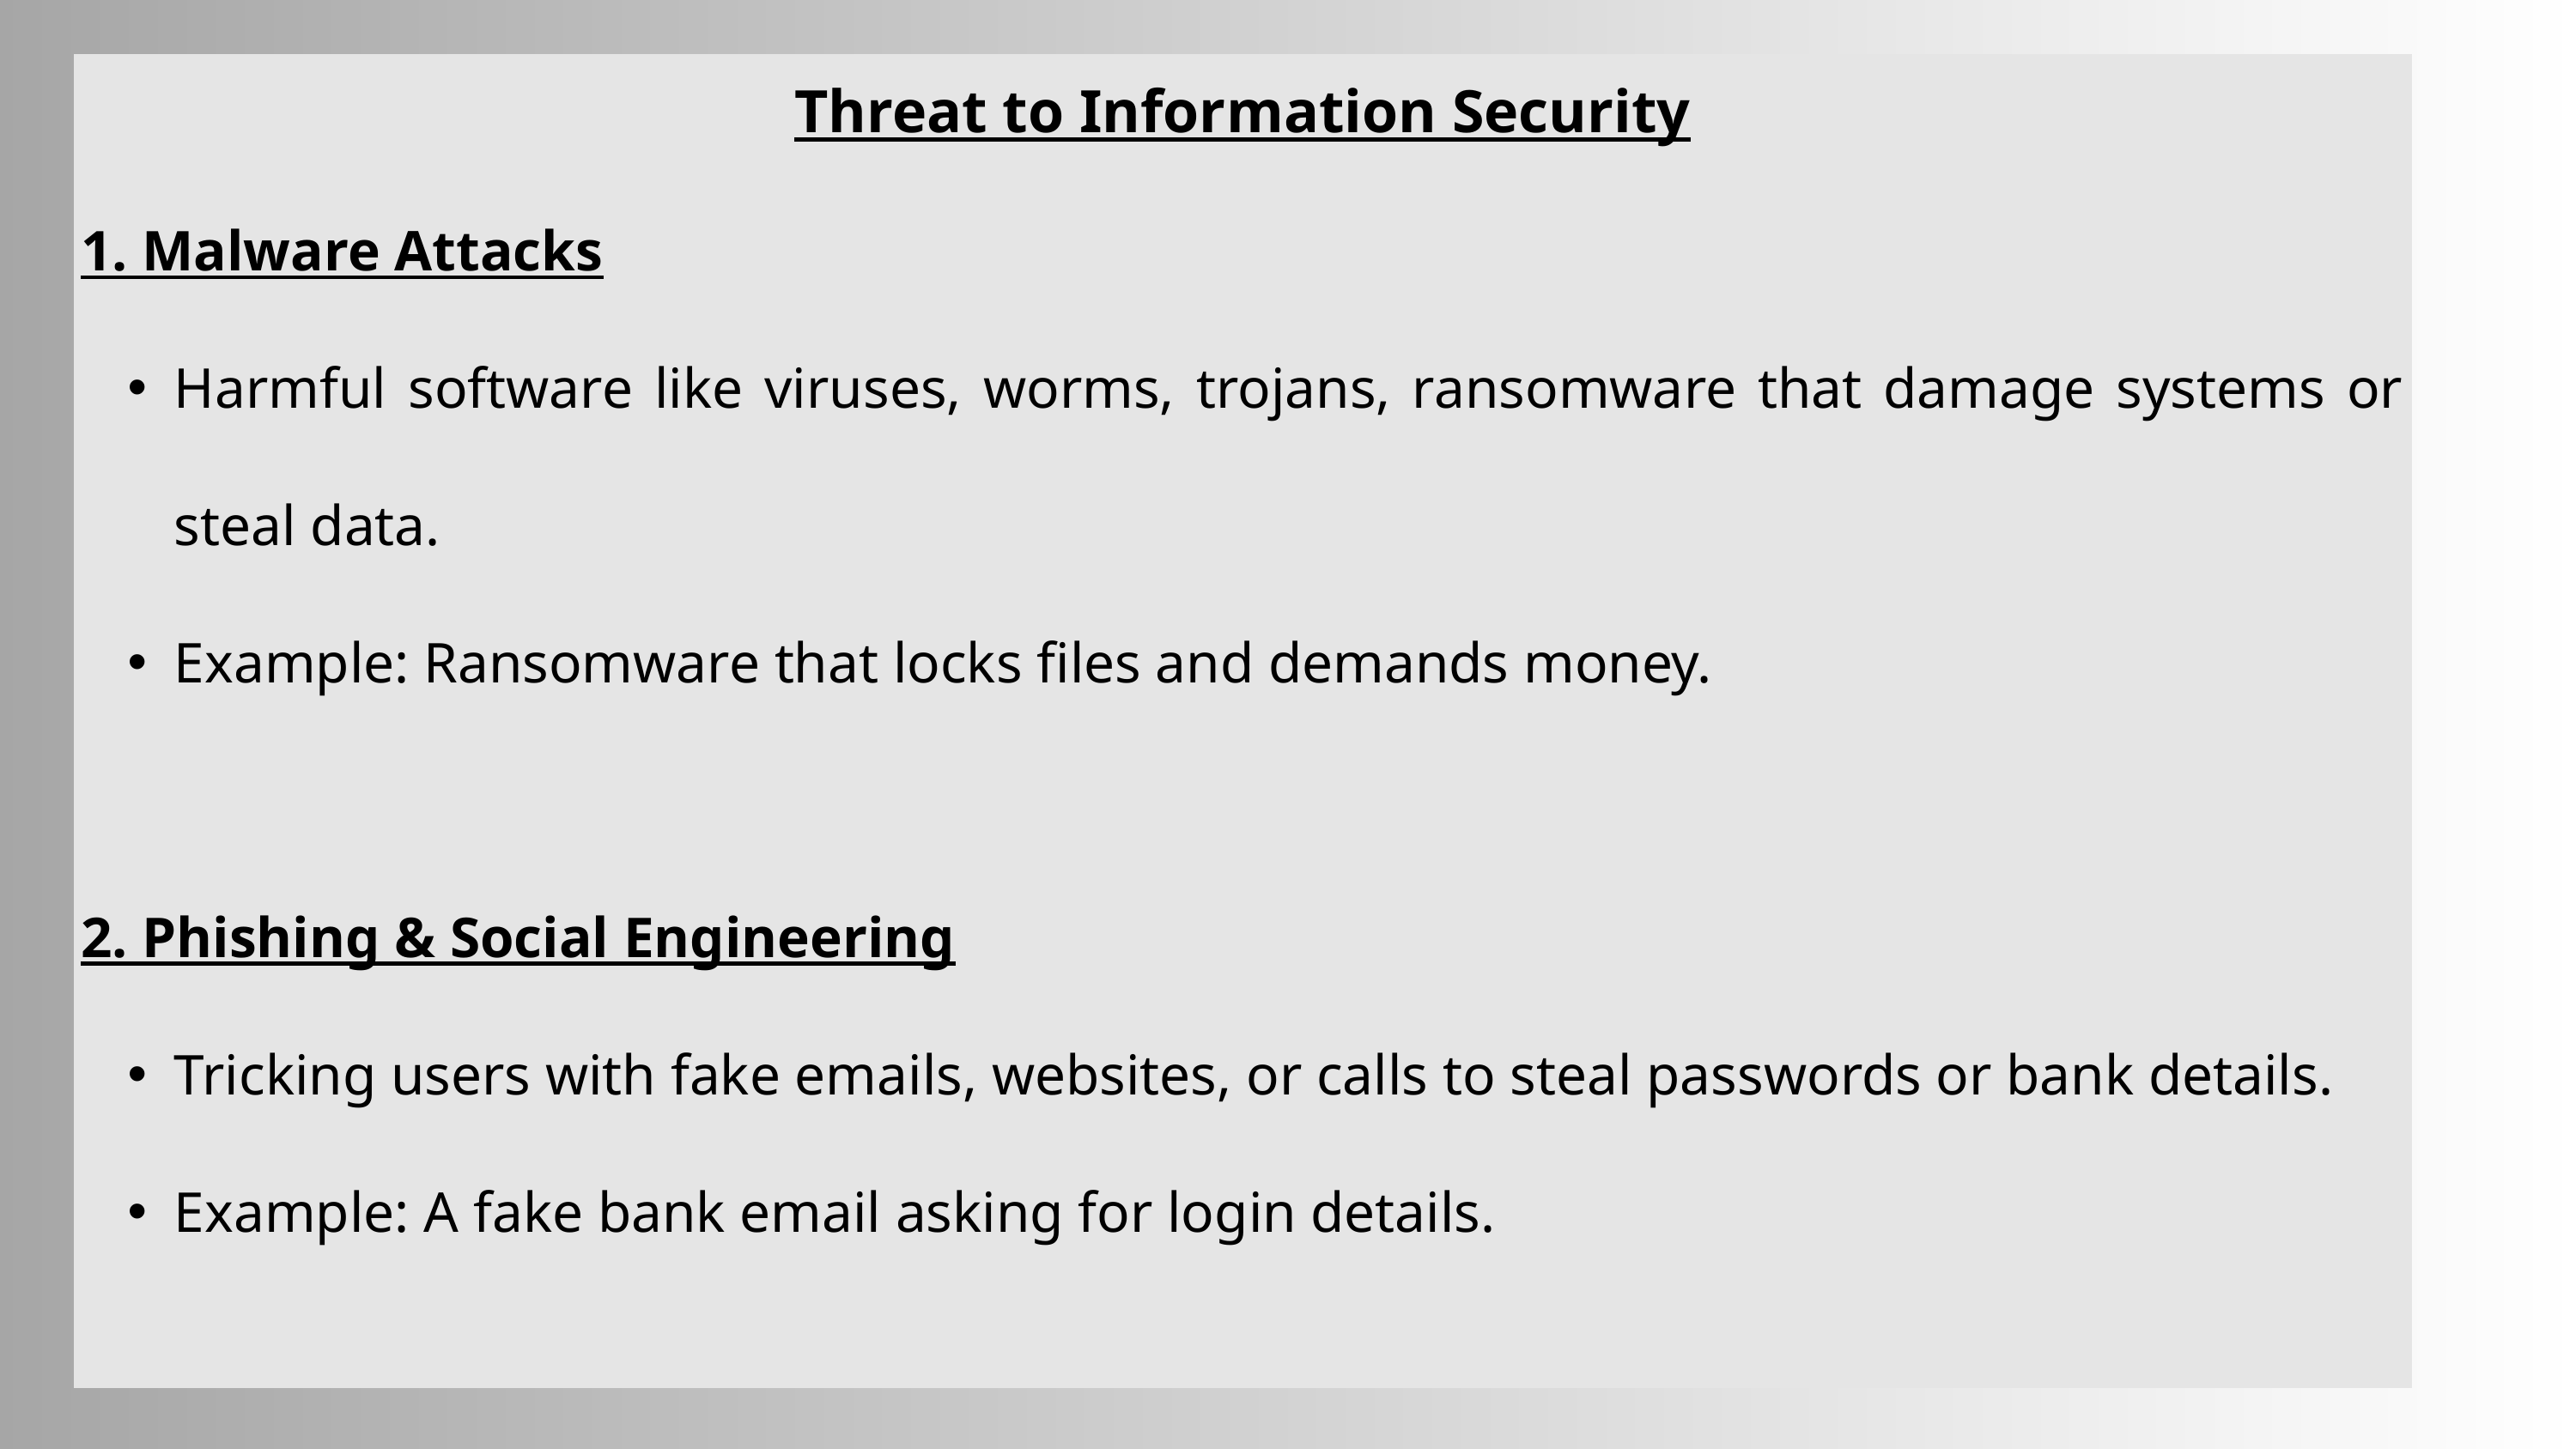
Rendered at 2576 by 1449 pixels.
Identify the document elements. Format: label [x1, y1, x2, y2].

text_box [73, 53, 2413, 1389]
